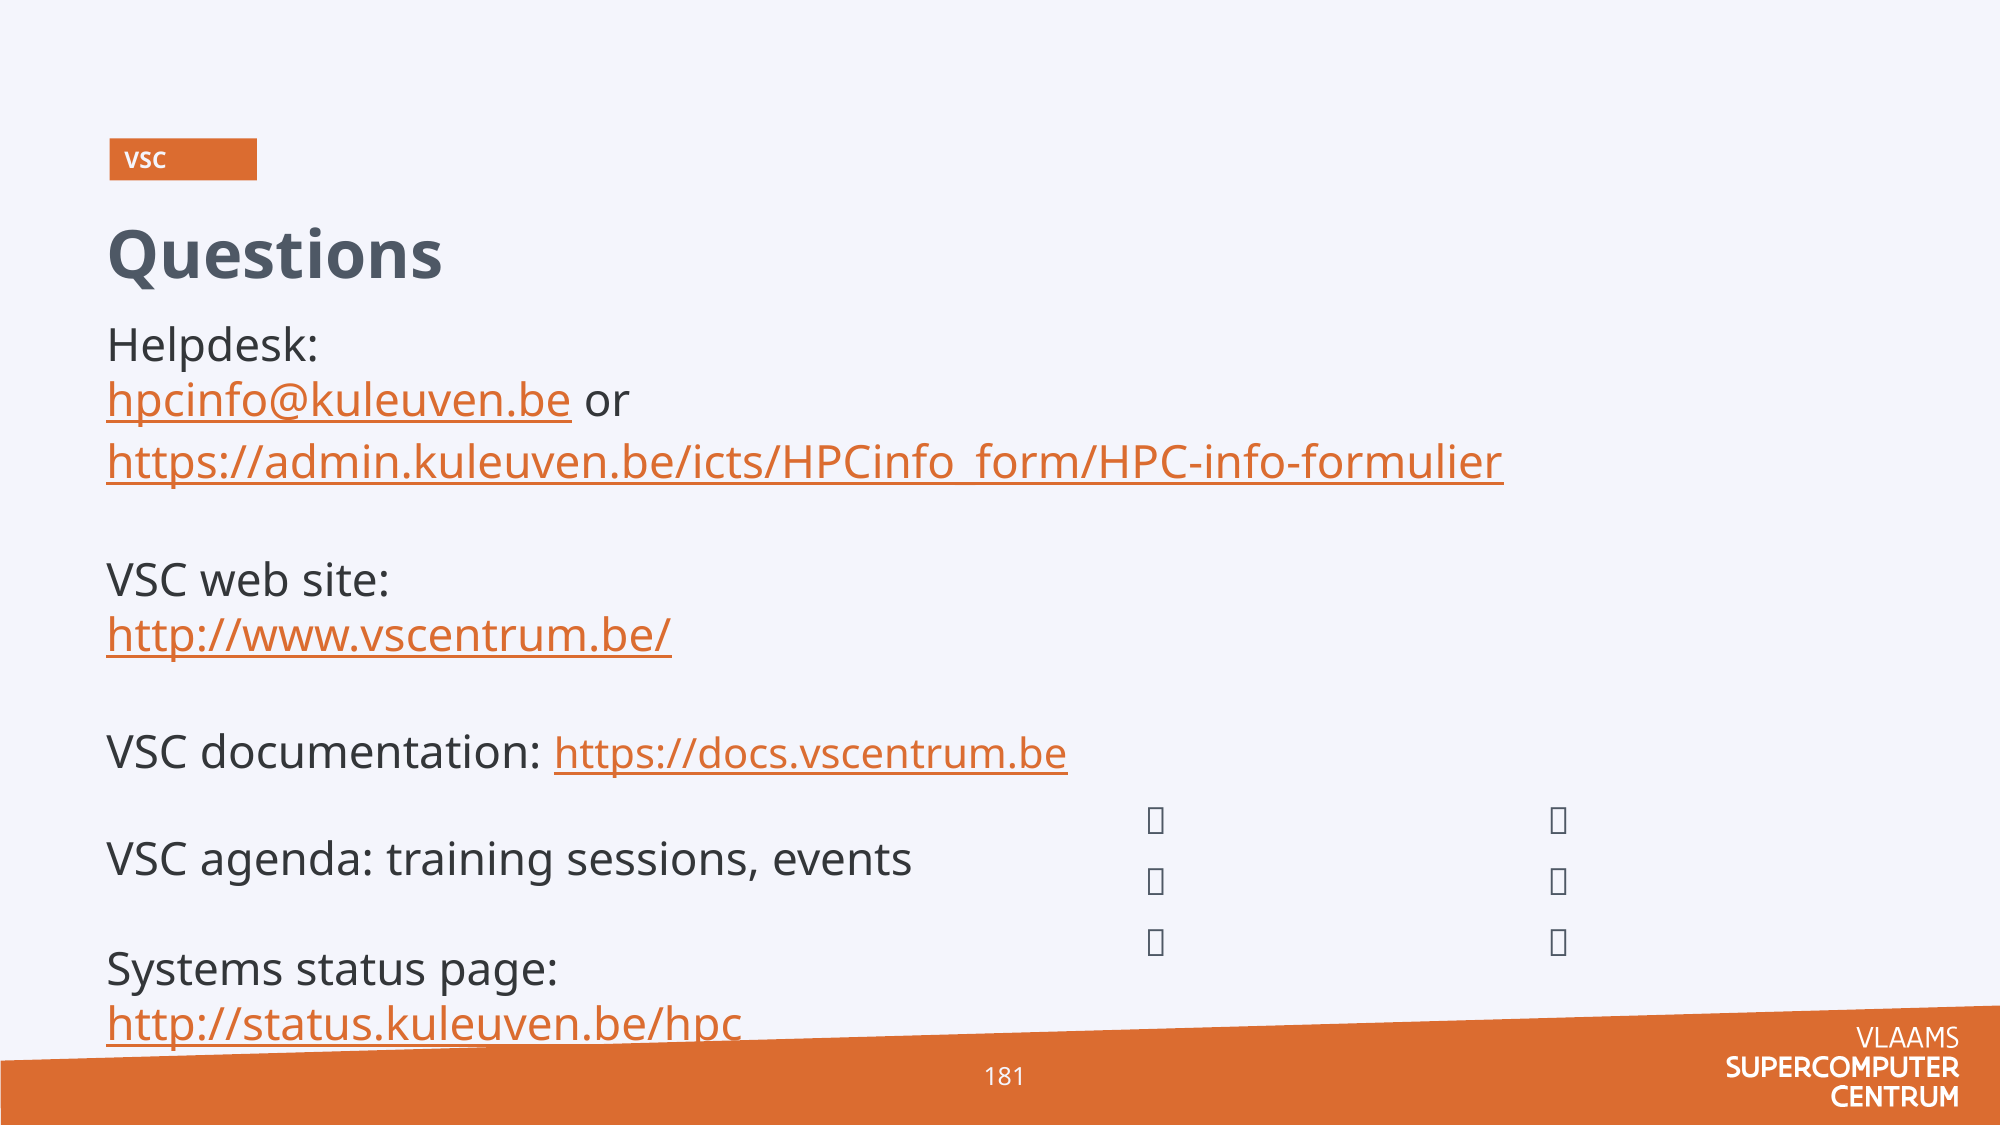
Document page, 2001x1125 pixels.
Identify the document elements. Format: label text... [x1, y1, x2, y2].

text_box Helpdesk: hpcinfo@kuleuven.be or https://admin.kuleuven.be/icts/HPCinfo_form/HPC-info-formulier VSC web site: http://www.vscentrum.be/ VSC documentation: https://docs.vscentrum.be VSC agenda: training sessions, events Systems status page: http://status.kuleuven.be/hpc [91, 307, 2000, 1065]
text_box  [1129, 850, 1182, 911]
text_box Questions [91, 204, 786, 299]
text_box  [1129, 789, 1182, 850]
text_box  [1532, 850, 1585, 911]
text_box VSC [109, 138, 257, 181]
text_box  [1532, 911, 1585, 971]
picture [1725, 1065, 1960, 1117]
text_box  [1532, 789, 1585, 850]
slide_number 181 [958, 1047, 1042, 1108]
text_box  [1129, 911, 1182, 971]
